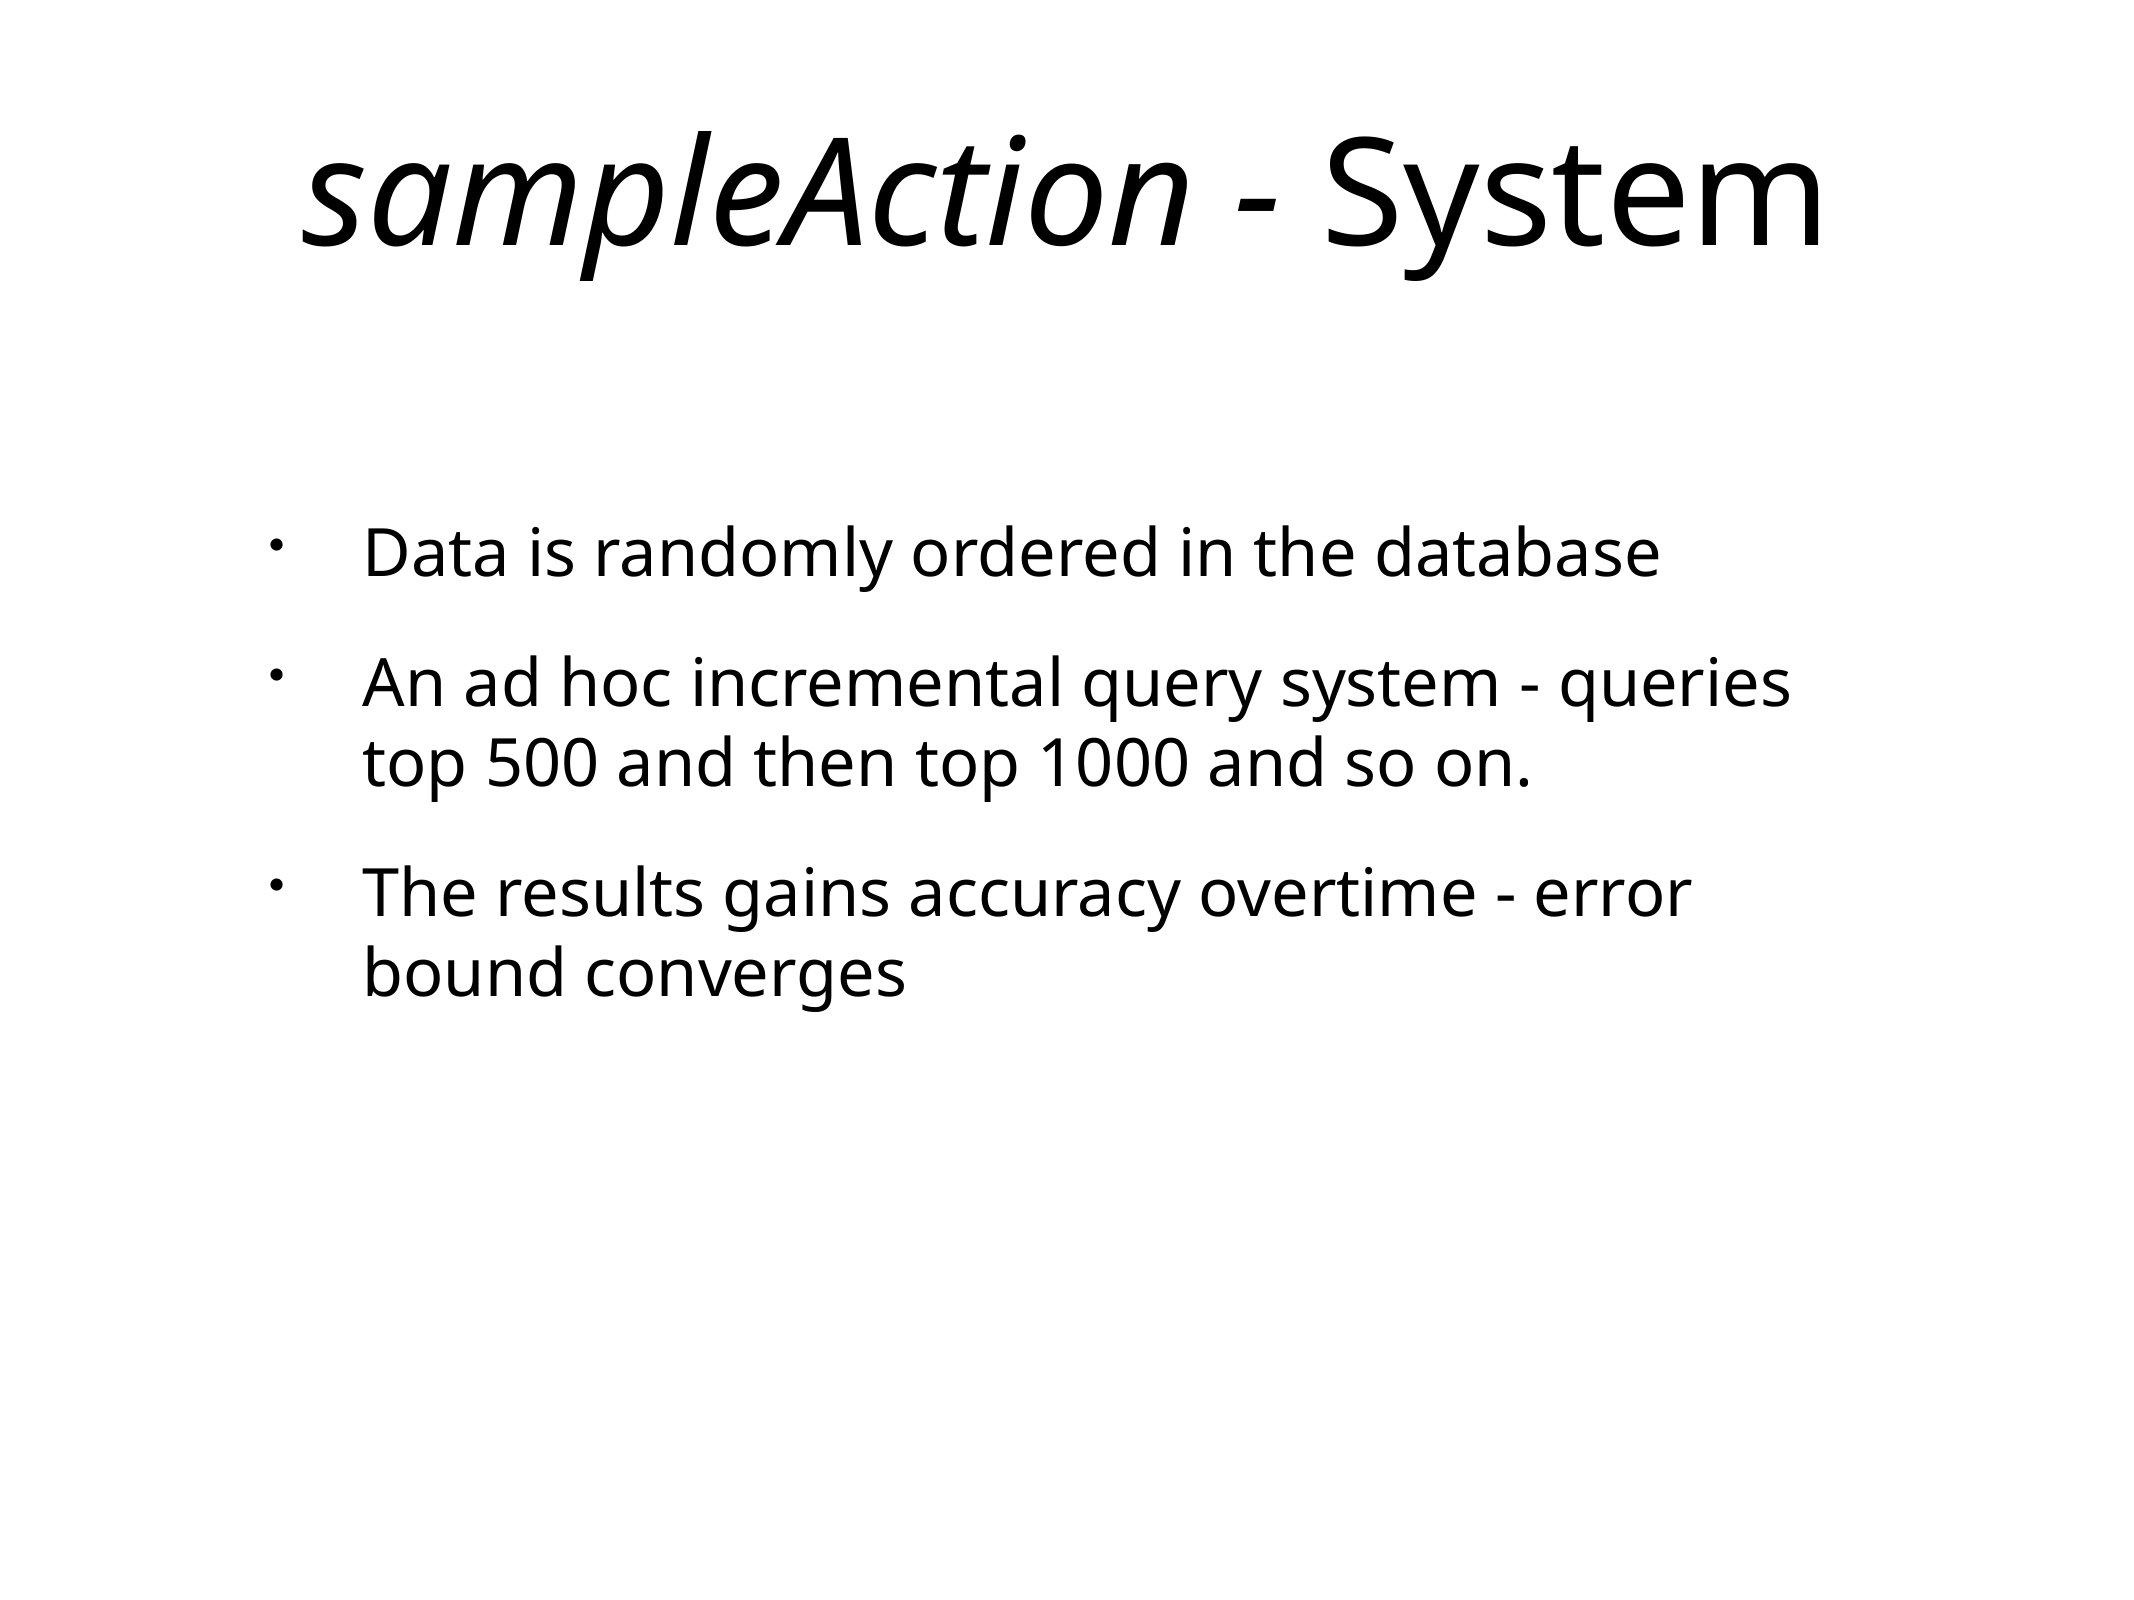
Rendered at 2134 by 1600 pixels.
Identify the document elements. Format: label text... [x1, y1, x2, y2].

title sampleAction - System [207, 0, 1926, 330]
list Data is randomly ordered in the database An ad hoc incremental query system - queries top 500 and then top 1000 and so on. The results gains accuracy overtime - error bound converges [207, 330, 1926, 1270]
